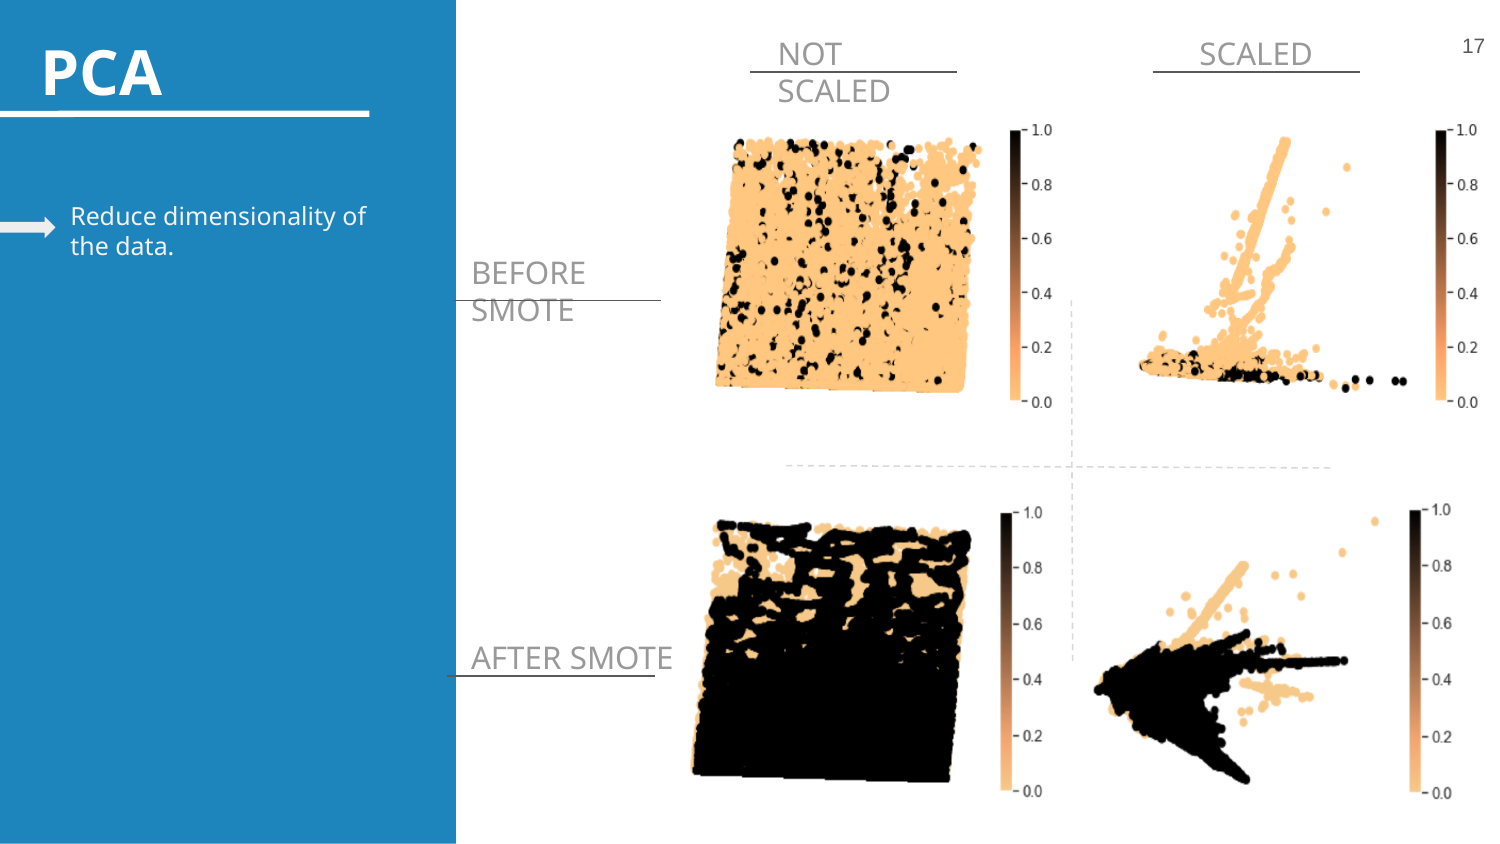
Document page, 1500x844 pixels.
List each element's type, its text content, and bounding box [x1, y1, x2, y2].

text_box SCALED [1144, 18, 1369, 72]
text_box [0, 0, 456, 844]
text_box AFTER SMOTE [456, 623, 673, 677]
picture [690, 113, 1061, 438]
text_box Reduce dimensionality of the data. [55, 185, 425, 301]
picture [678, 495, 1061, 804]
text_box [785, 465, 1333, 469]
slide_number 17 [1410, 13, 1500, 78]
text_box BEFORE SMOTE [456, 238, 685, 292]
picture [1083, 113, 1487, 438]
text_box PCA [25, 18, 345, 110]
text_box [0, 216, 56, 239]
picture [1083, 495, 1466, 804]
text_box NOT SCALED [762, 18, 963, 72]
